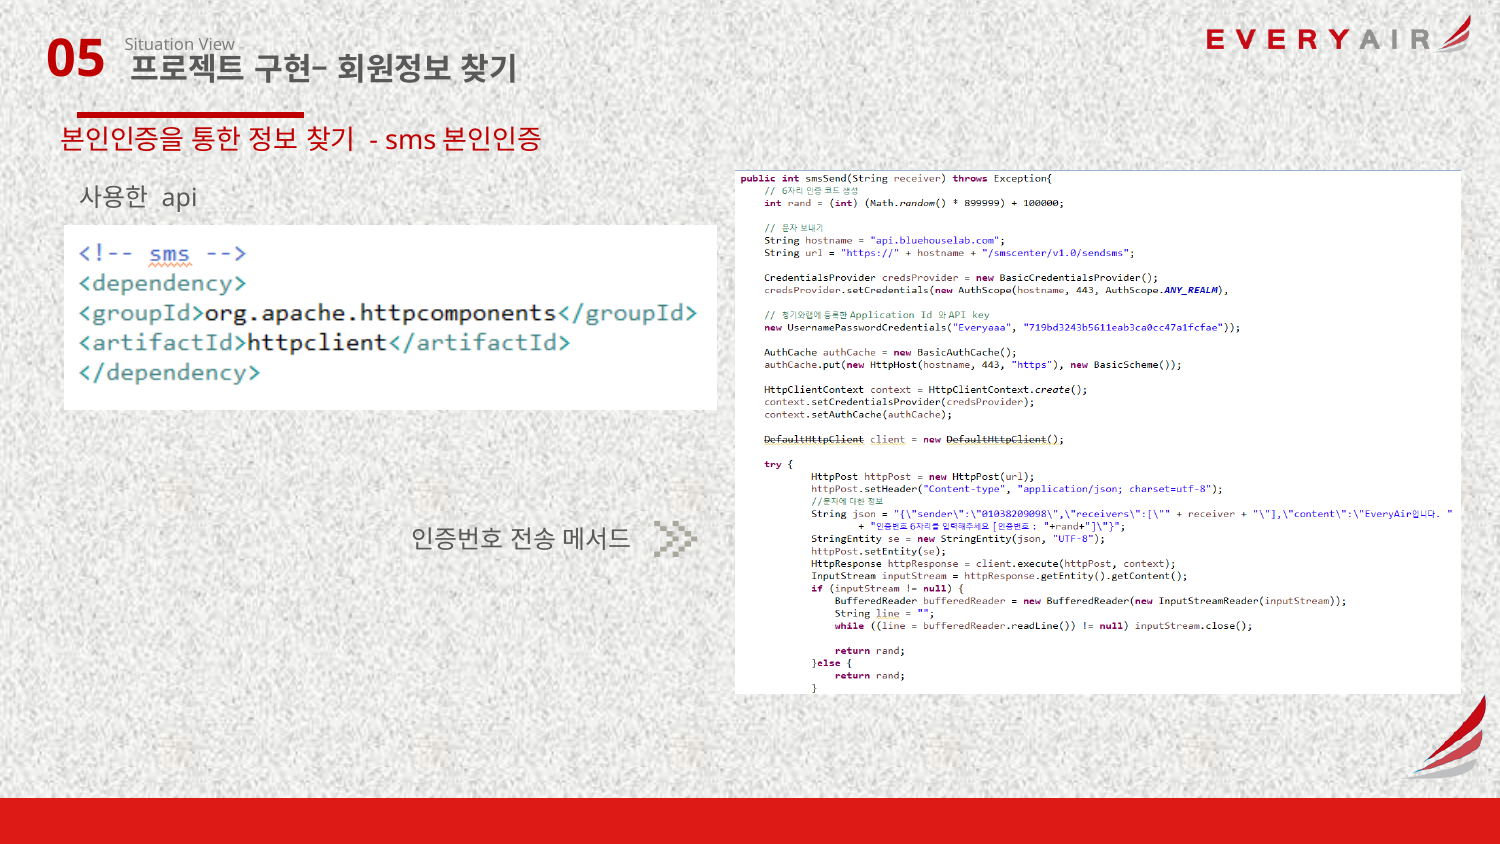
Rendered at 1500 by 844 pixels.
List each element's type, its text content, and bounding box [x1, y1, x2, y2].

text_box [100, 26, 550, 96]
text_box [64, 114, 538, 163]
text_box 인증번호 전송 메서드 [396, 515, 680, 561]
text_box [0, 798, 1500, 844]
text_box 05 [17, 16, 136, 95]
picture [0, 0, 1500, 798]
text_box 사용한 api [64, 173, 348, 219]
